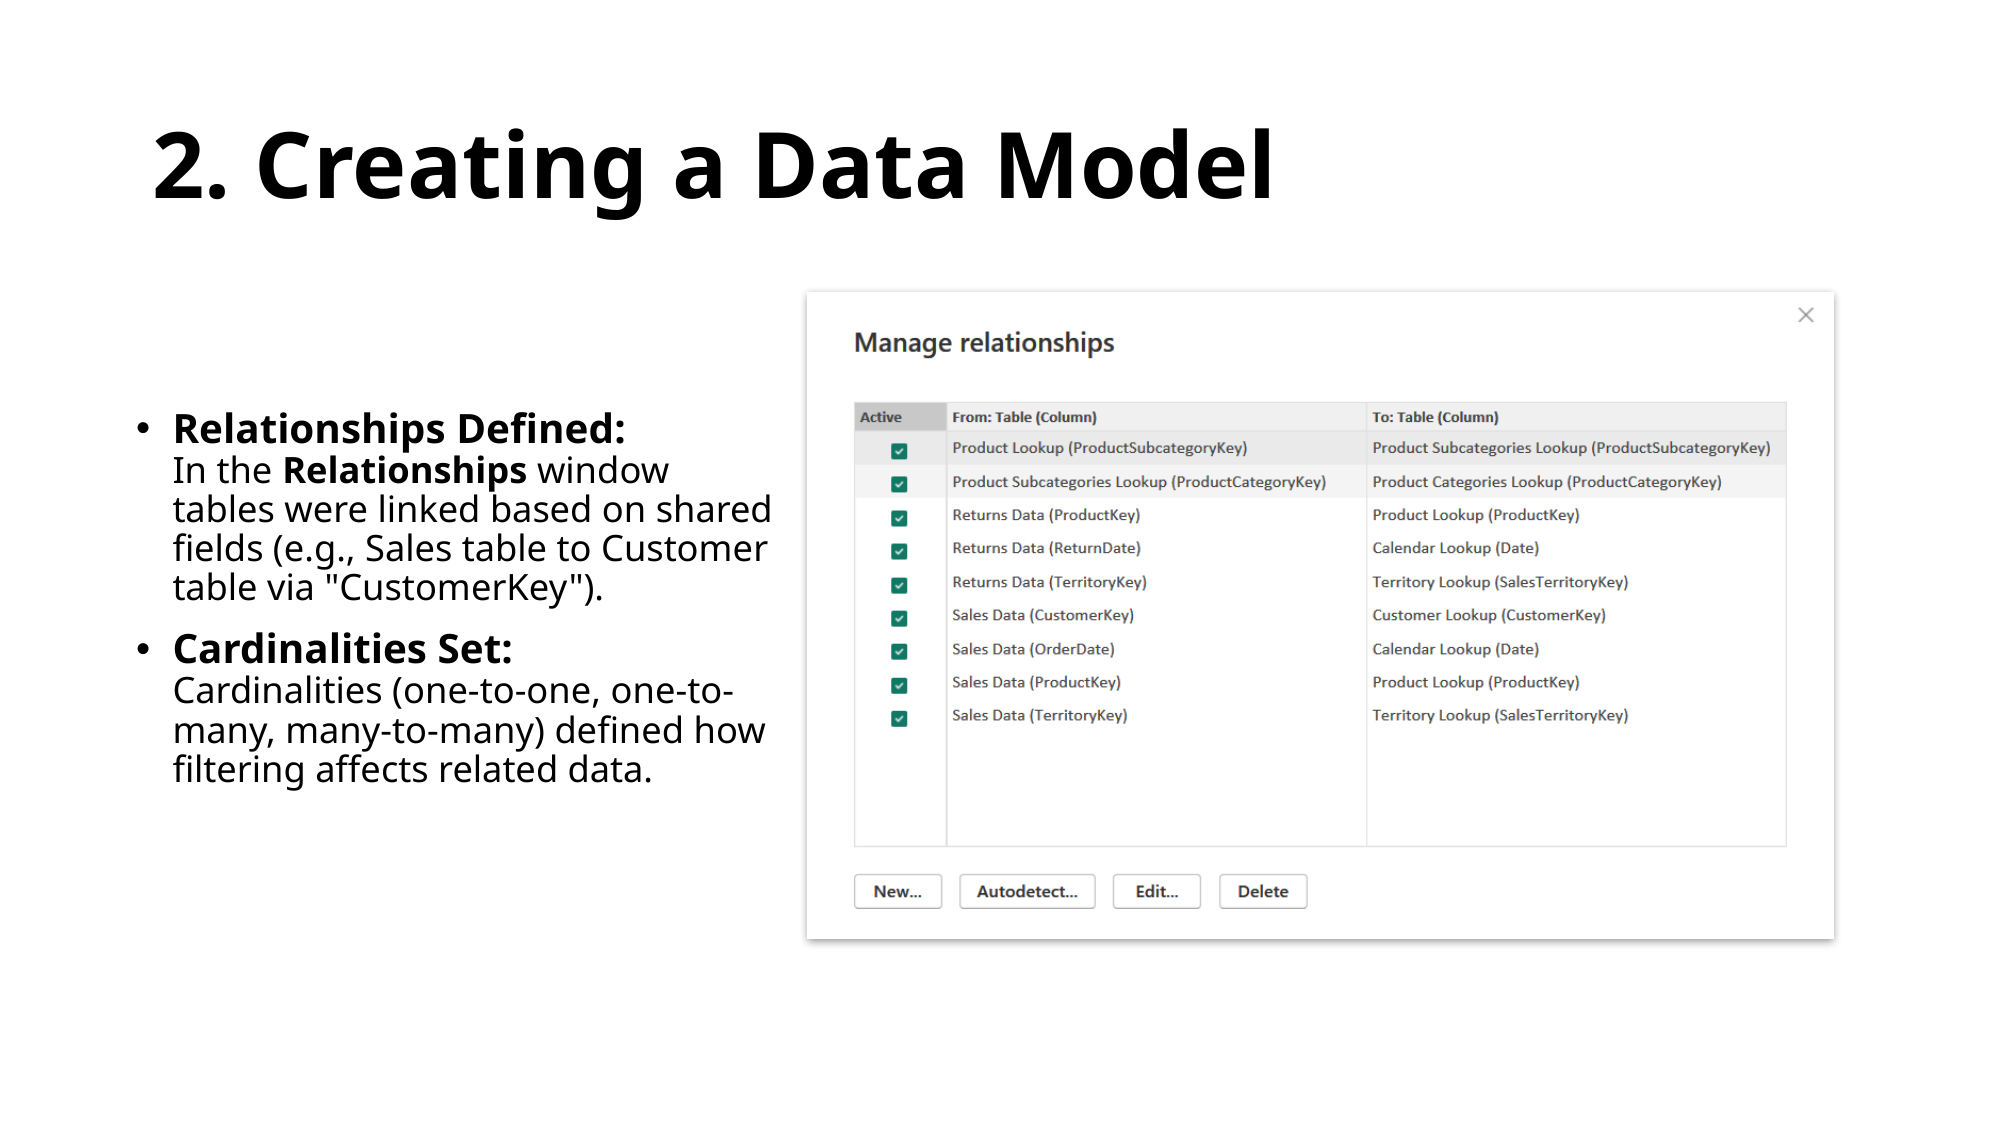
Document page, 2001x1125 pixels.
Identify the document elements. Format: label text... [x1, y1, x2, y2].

picture [821, 306, 1820, 925]
title 2. Creating a Data Model [137, 59, 1863, 278]
list Relationships Defined: In the Relationships window tables were linked based on shared fields (e.g., Sales table to Customer table via "CustomerKey"). Cardinalities Set: Cardinalities (one-to-one, one-to-many, many-to-many) defined how filtering affects related data. [121, 400, 797, 830]
